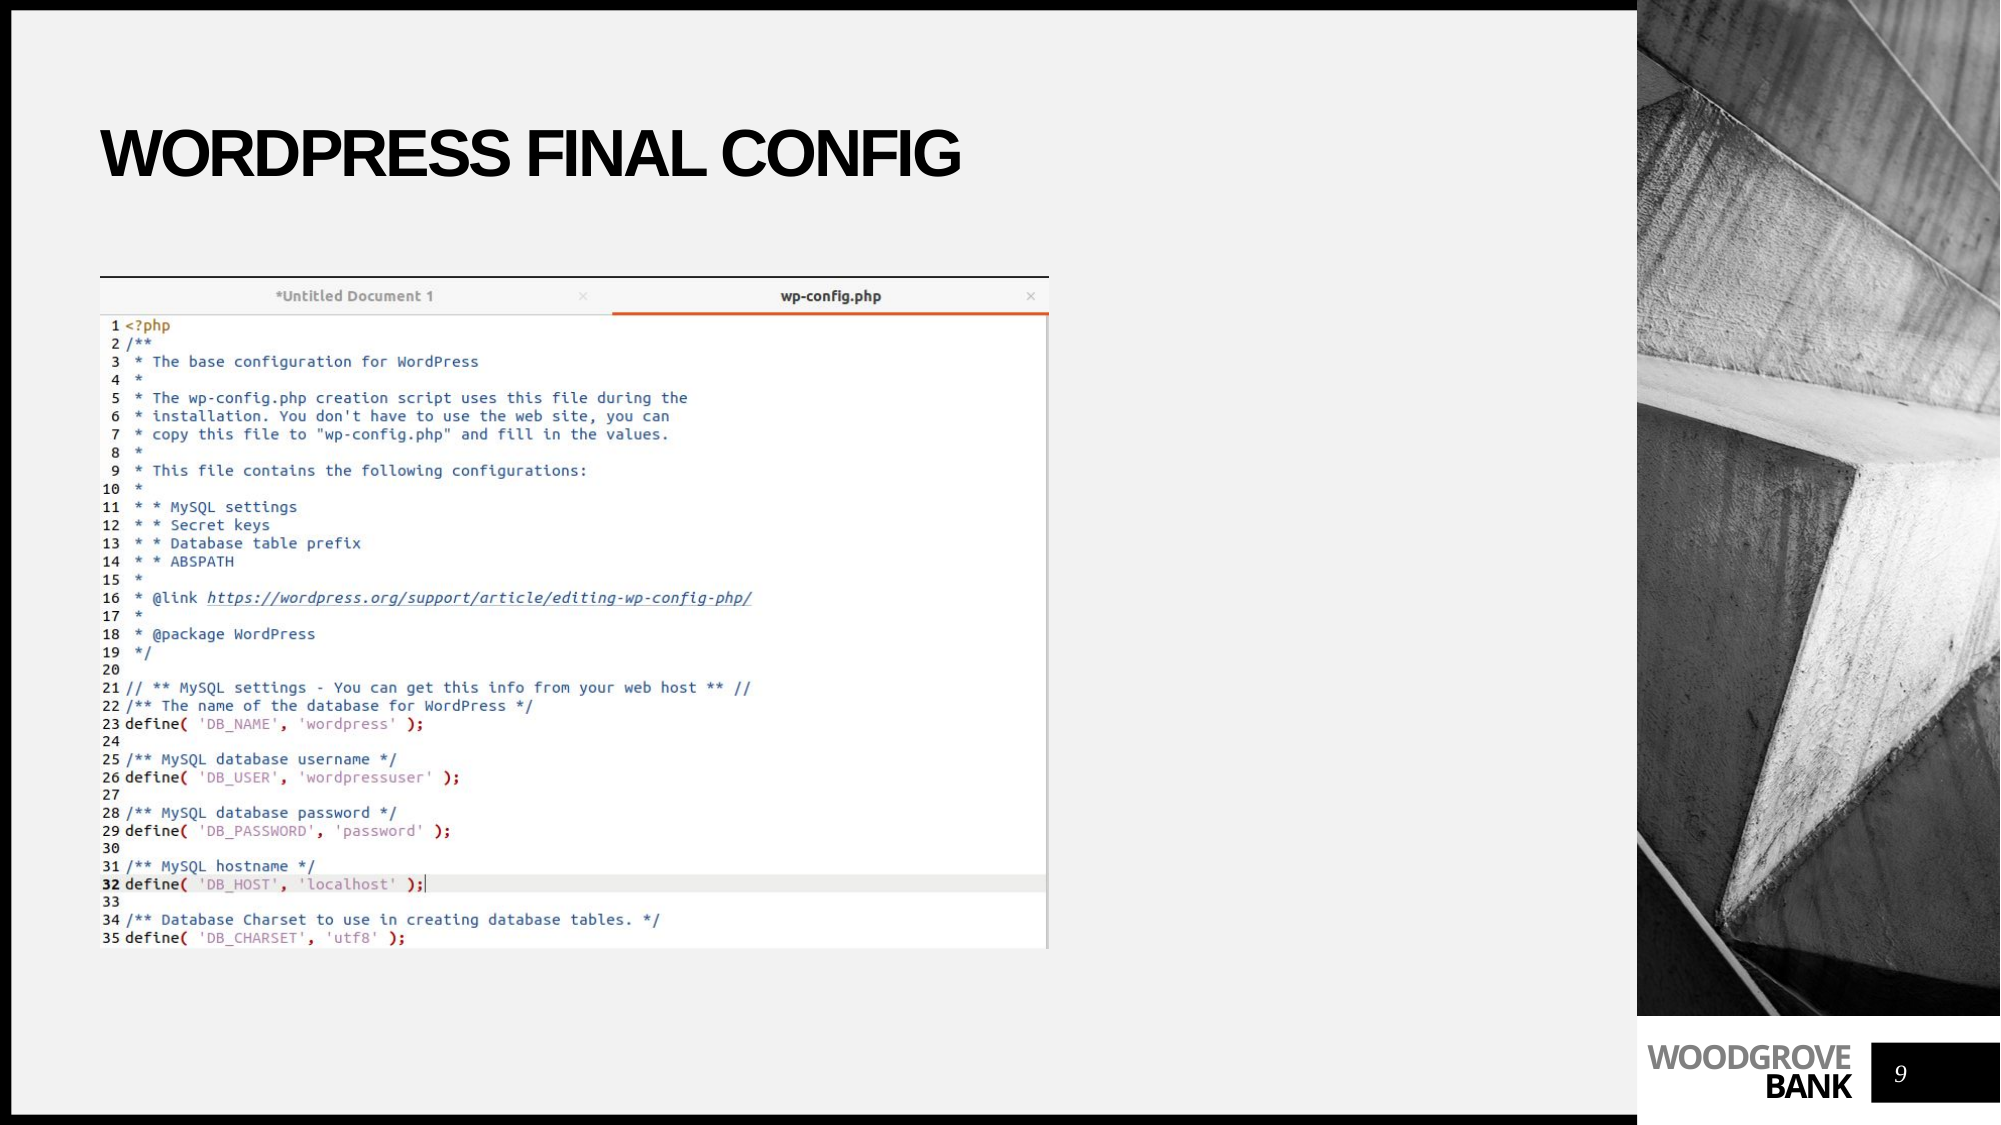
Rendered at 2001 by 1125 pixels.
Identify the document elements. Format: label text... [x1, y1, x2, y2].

slide_number 9 [1877, 1050, 1924, 1096]
picture [1637, 0, 2000, 1016]
title WordPress final config [100, 119, 1049, 190]
picture [100, 276, 1049, 949]
